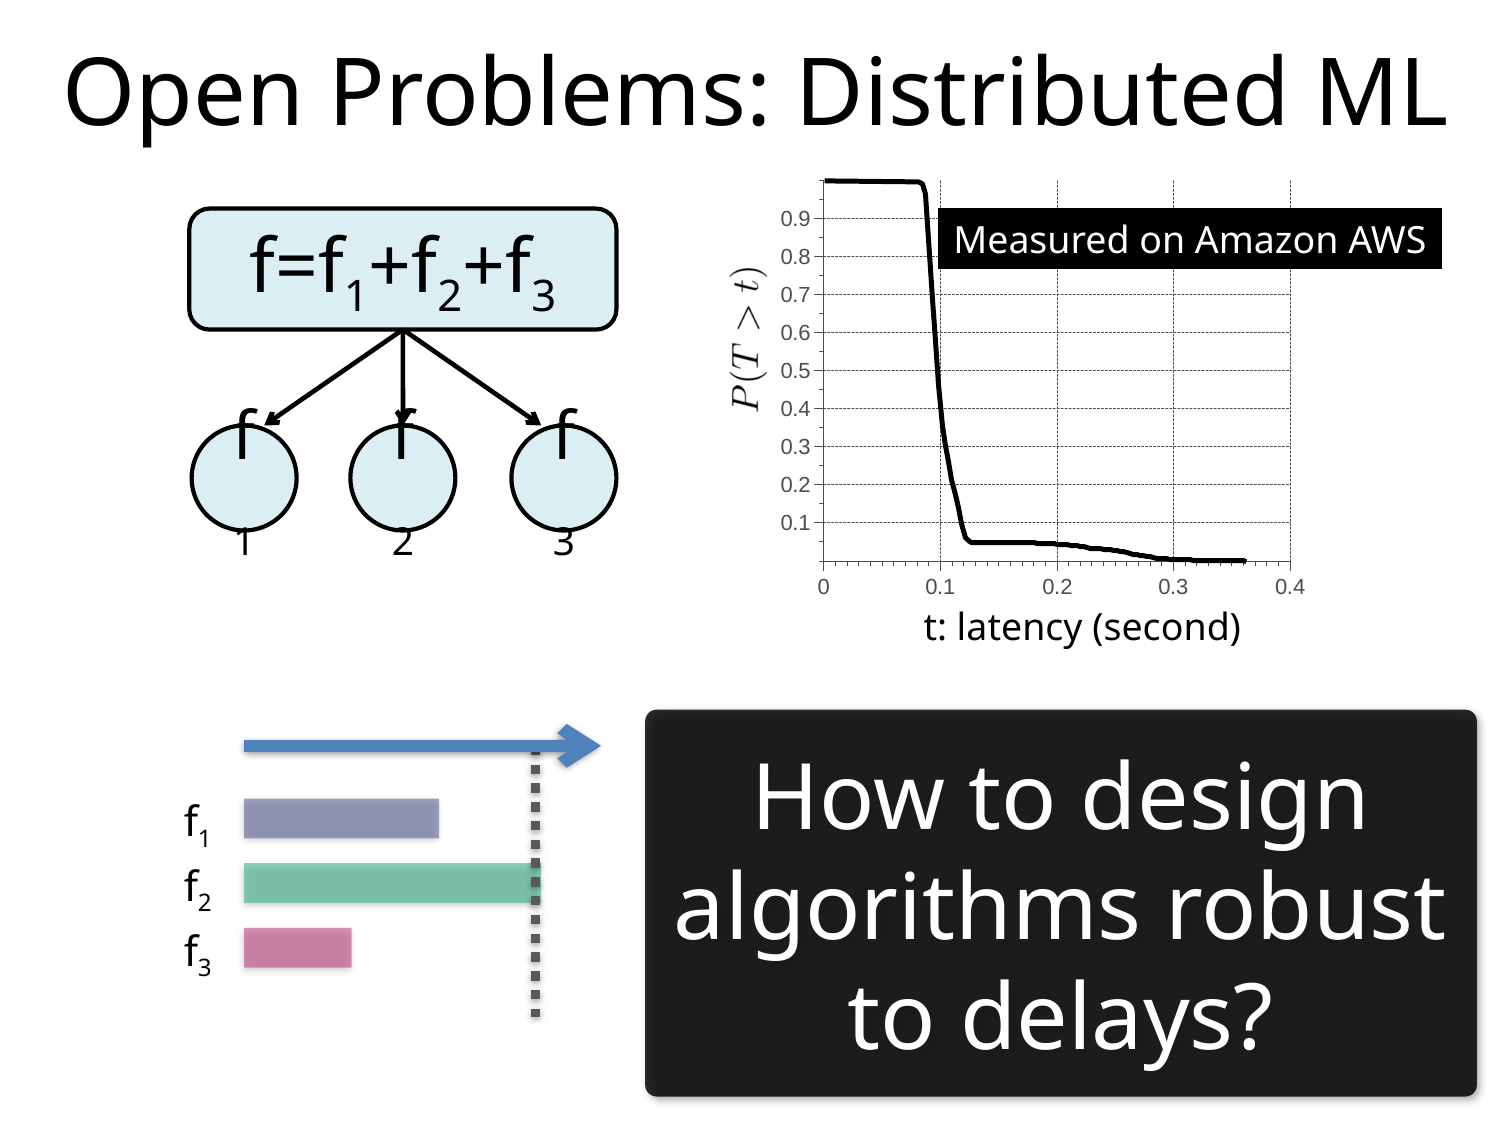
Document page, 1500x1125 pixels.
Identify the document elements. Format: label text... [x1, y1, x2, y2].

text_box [263, 329, 399, 426]
text_box How to design algorithms robust to delays? [643, 707, 1480, 1099]
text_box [163, 745, 602, 986]
text_box Open Problems: Distributed ML [6, 0, 1500, 209]
text_box f=f1+f2+f3 [187, 209, 619, 332]
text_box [404, 329, 542, 426]
text_box f1 [189, 423, 299, 533]
text_box f2 [348, 435, 458, 533]
text_box f3 [509, 423, 619, 533]
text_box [728, 154, 1414, 657]
